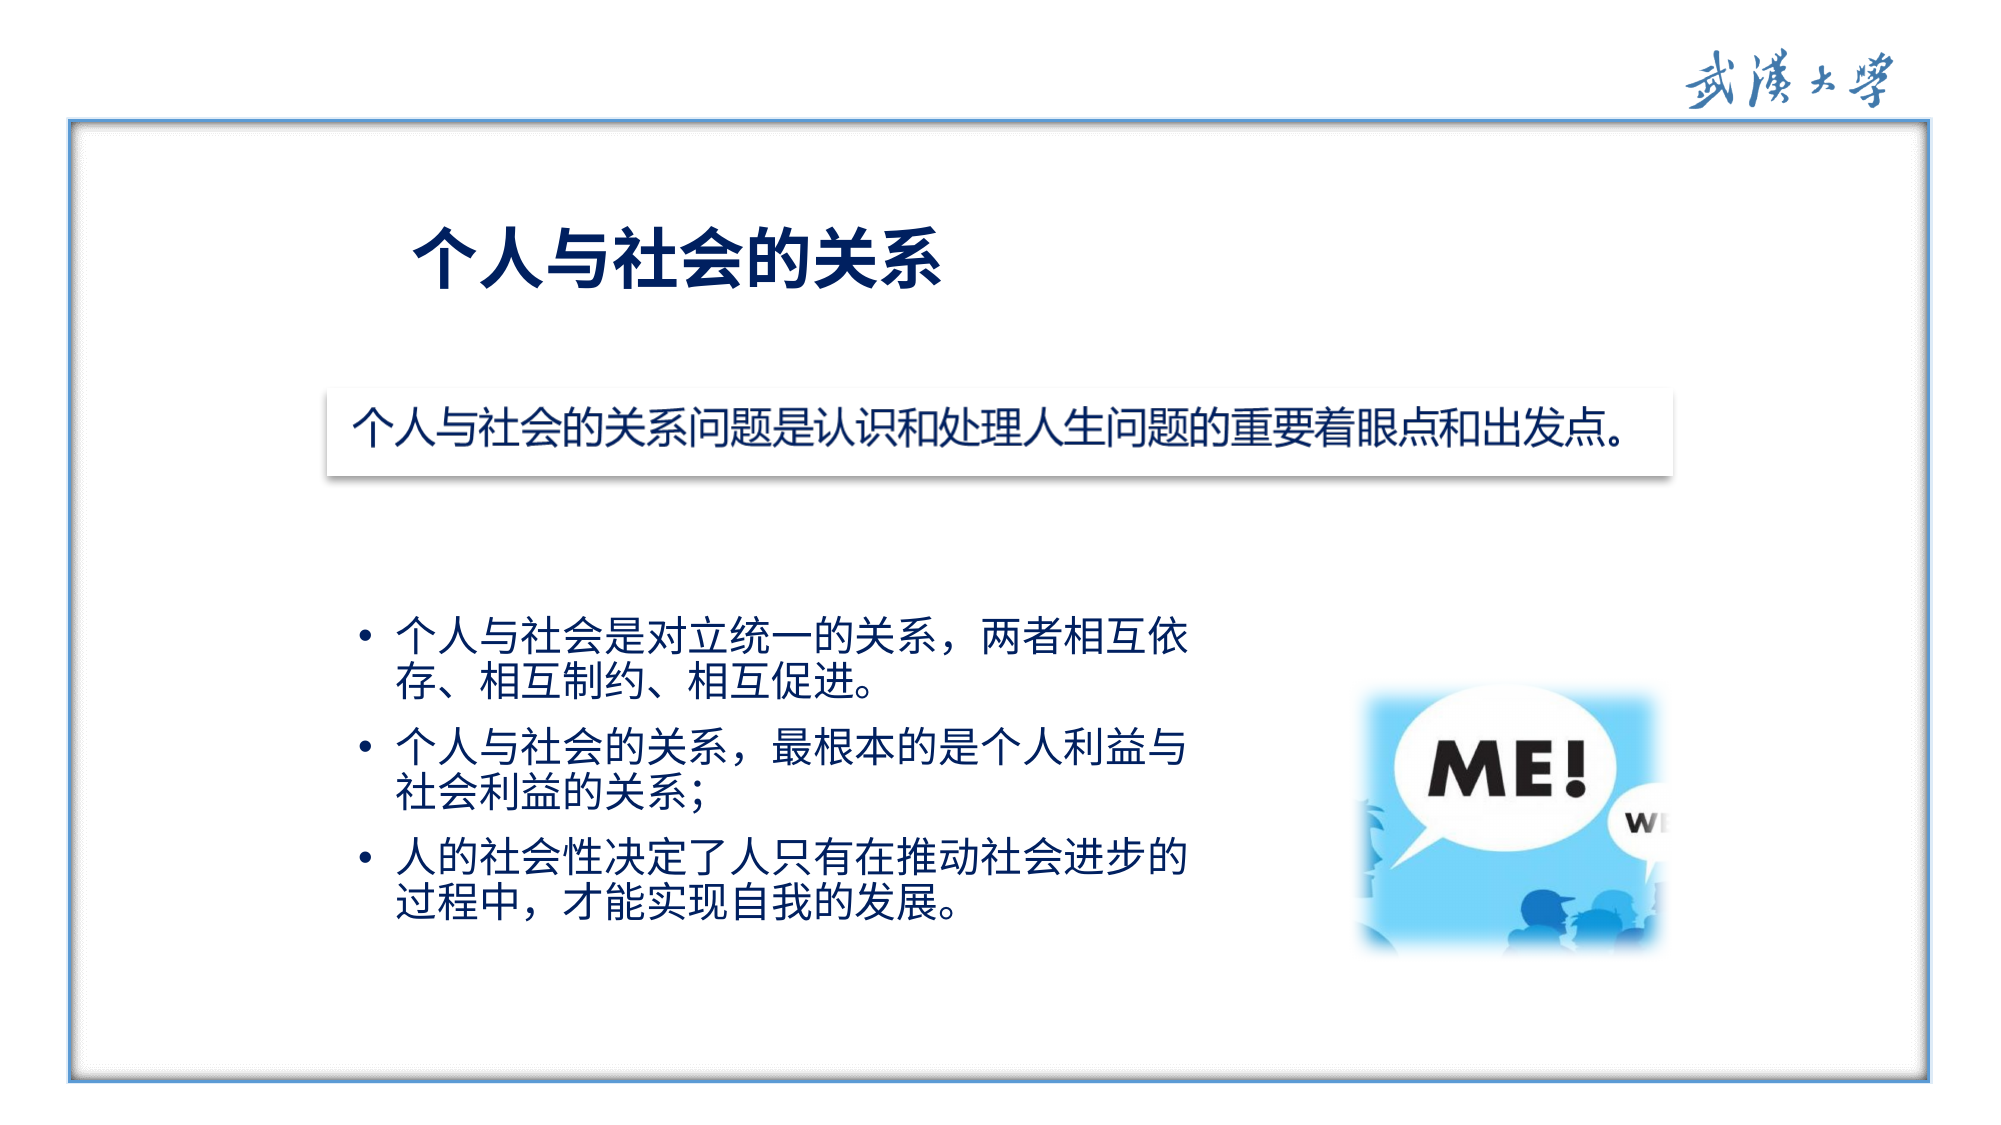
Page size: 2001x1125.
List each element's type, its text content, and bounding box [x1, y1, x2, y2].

picture [66, 117, 1933, 1084]
list 个人与社会是对立统一的关系，两者相互依存、相互制约、相互促进。 个人与社会的关系，最根本的是个人利益与社会利益的关系； 人的社会性决定了人只有在推动社会进步的过程中，才能实现自我的发展。 [343, 527, 1210, 1003]
title 个人与社会的关系 [397, 147, 1747, 415]
